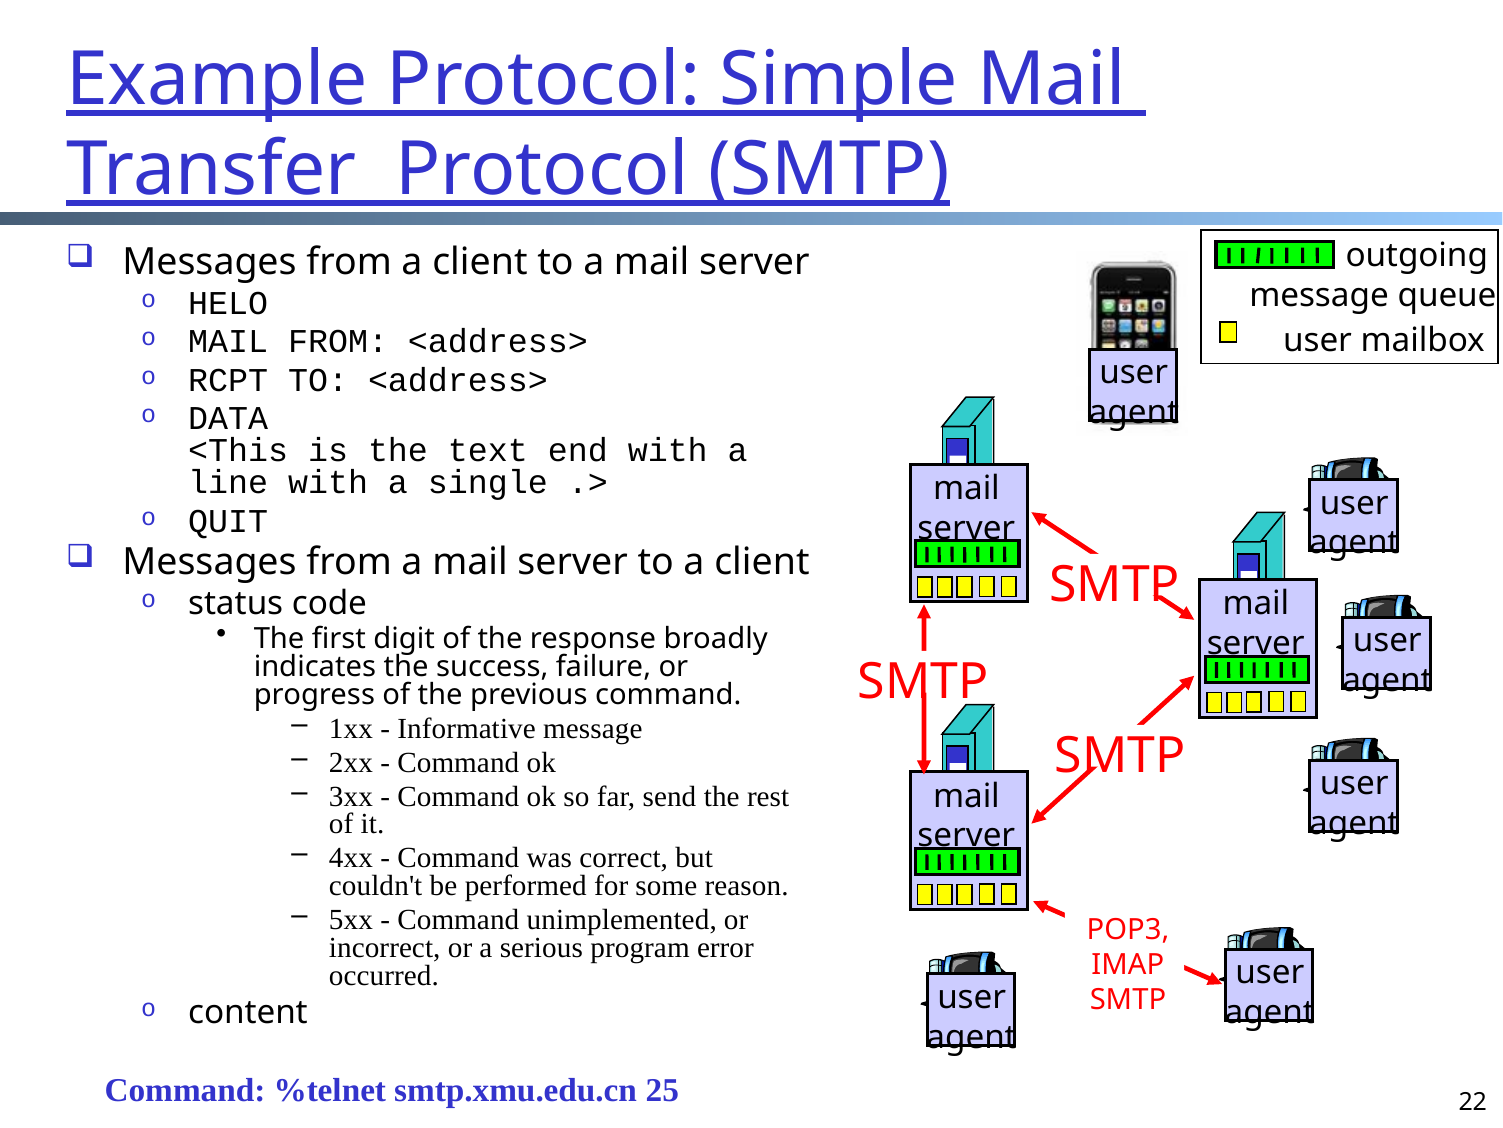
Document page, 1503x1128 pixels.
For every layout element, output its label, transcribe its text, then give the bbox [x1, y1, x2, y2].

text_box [1035, 715, 1206, 792]
text_box [1038, 800, 1058, 822]
title Example Protocol: Simple Mail Transfer Protocol (SMTP) [51, 25, 1328, 214]
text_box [1328, 594, 1446, 707]
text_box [1295, 456, 1413, 569]
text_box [1211, 926, 1329, 1039]
text_box [1038, 900, 1059, 913]
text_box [900, 704, 1033, 910]
text_box [917, 611, 931, 640]
text_box [1038, 512, 1077, 542]
text_box [1201, 230, 1210, 364]
text_box Command: %telnet smtp.xmu.edu.cn 25 [89, 1061, 695, 1116]
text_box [838, 641, 1008, 718]
slide_number 22 [1151, 1051, 1503, 1128]
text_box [1190, 573, 1322, 718]
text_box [1215, 225, 1503, 366]
picture [1075, 251, 1188, 342]
list Messages from a client to a mail server HELO MAIL FROM: <address> RCPT TO: <address> DATA <This is the text end with a line with a single .> QUIT Messages from a mail server to a client status code The first digit of the response broadly indicates the success, failure, or progress of the previous command. 1xx - Informative message 2xx - Command ok 3xx - Command ok so far, send the rest of it. 4xx - Command was correct, but couldn't be performed for some reason. 5xx - Command unimplemented, or incorrect, or a serious program error occurred. content [51, 238, 828, 1128]
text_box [1064, 896, 1190, 1024]
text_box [1232, 512, 1285, 572]
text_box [1029, 544, 1200, 620]
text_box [900, 396, 1033, 602]
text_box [913, 950, 1031, 1064]
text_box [1295, 736, 1413, 850]
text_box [1075, 342, 1193, 439]
